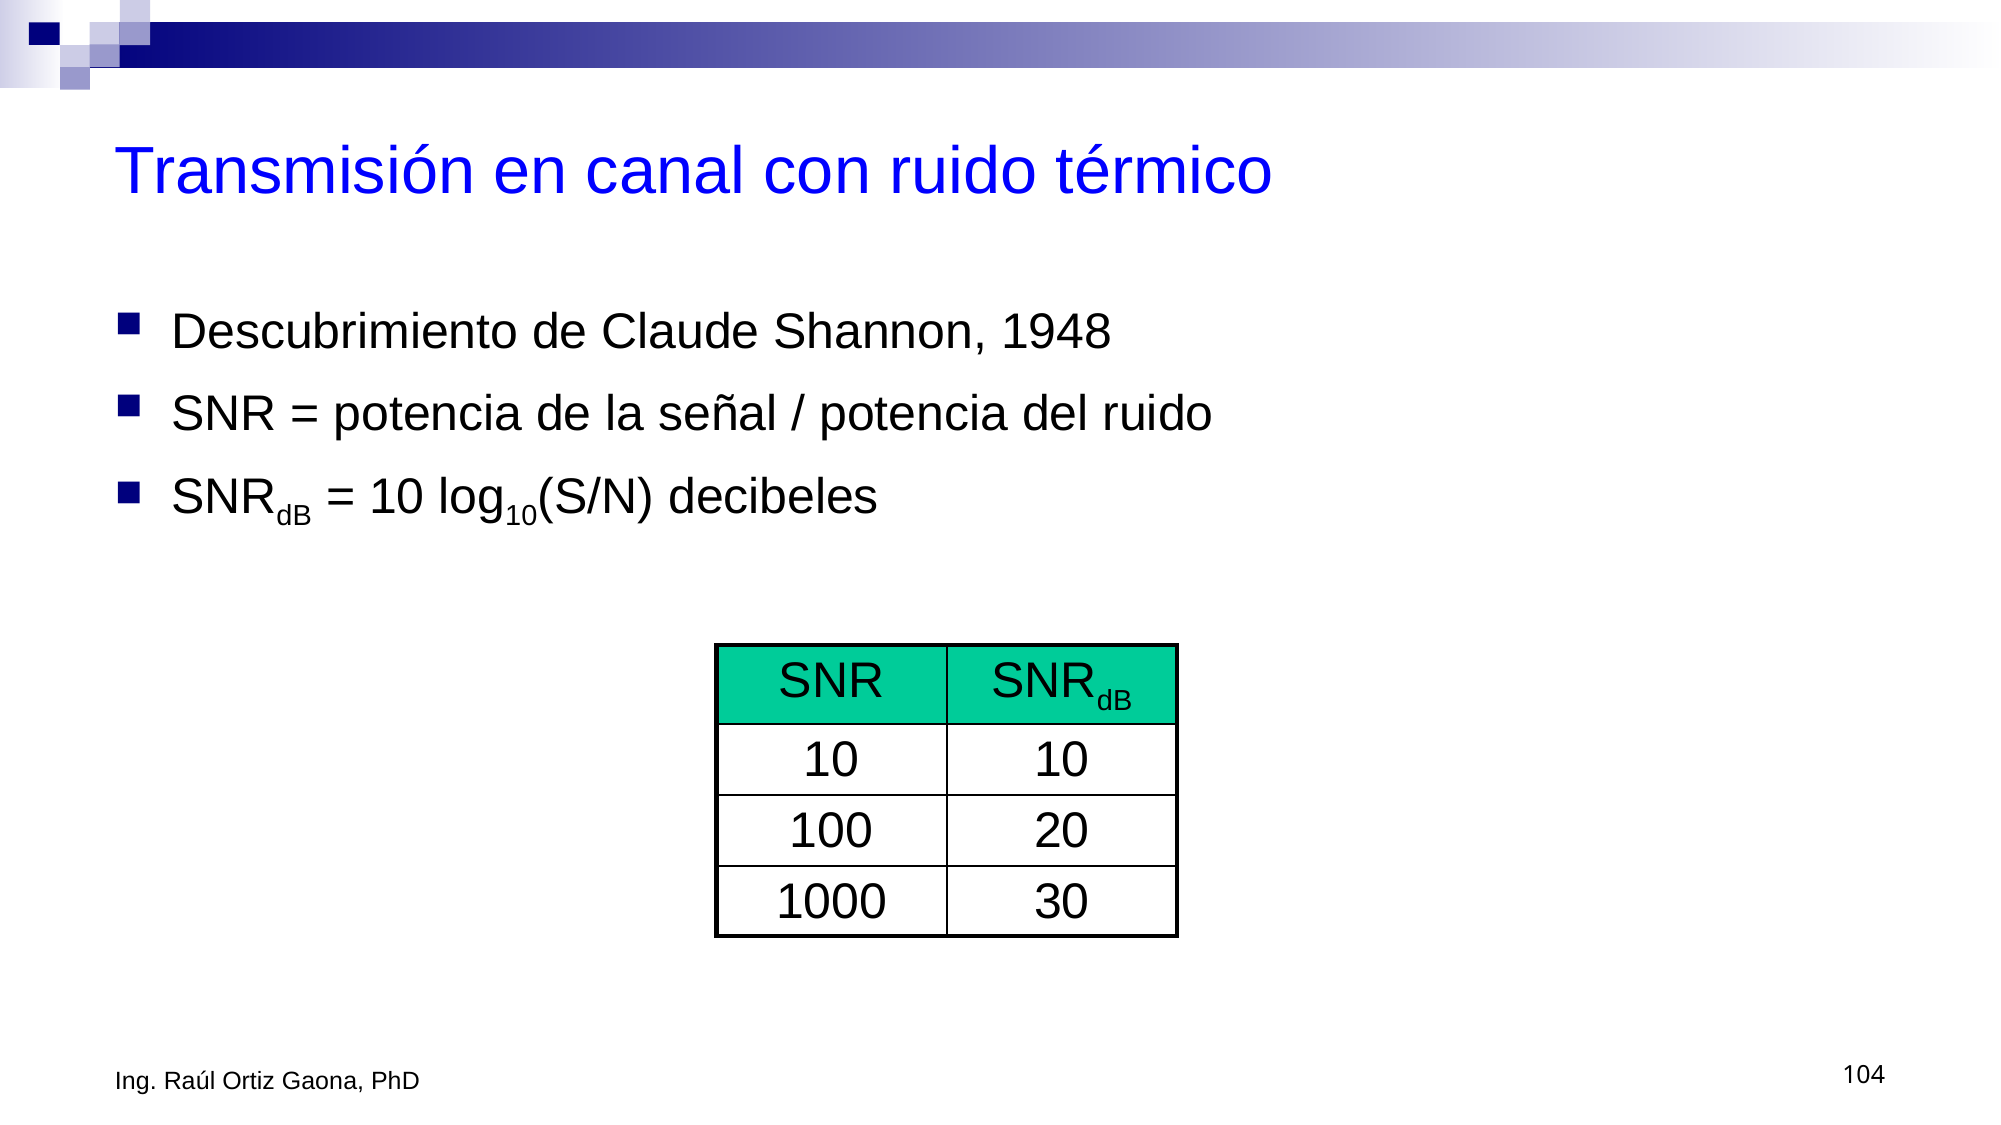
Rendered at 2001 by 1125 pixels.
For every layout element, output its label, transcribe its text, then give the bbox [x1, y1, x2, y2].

slide_number 104 [1433, 1025, 1900, 1100]
table_header SNR [719, 647, 946, 723]
table_cell 1000 [719, 867, 946, 934]
table_cell 30 [948, 867, 1175, 934]
table_cell 20 [948, 796, 1175, 865]
slide_number Ing. Raúl Ortiz Gaona, PhD [99, 1024, 567, 1103]
table_cell 100 [719, 796, 946, 865]
list Descubrimiento de Claude Shannon, 1948 SNR = potencia de la señal / potencia del ruido SNRdB = 10 log10(S/N) decibeles [99, 290, 1900, 670]
table_header SNRdB [948, 647, 1175, 723]
table_cell 10 [948, 725, 1175, 794]
title Transmisión en canal con ruido térmico [99, 54, 1900, 280]
table_cell 10 [719, 725, 946, 794]
